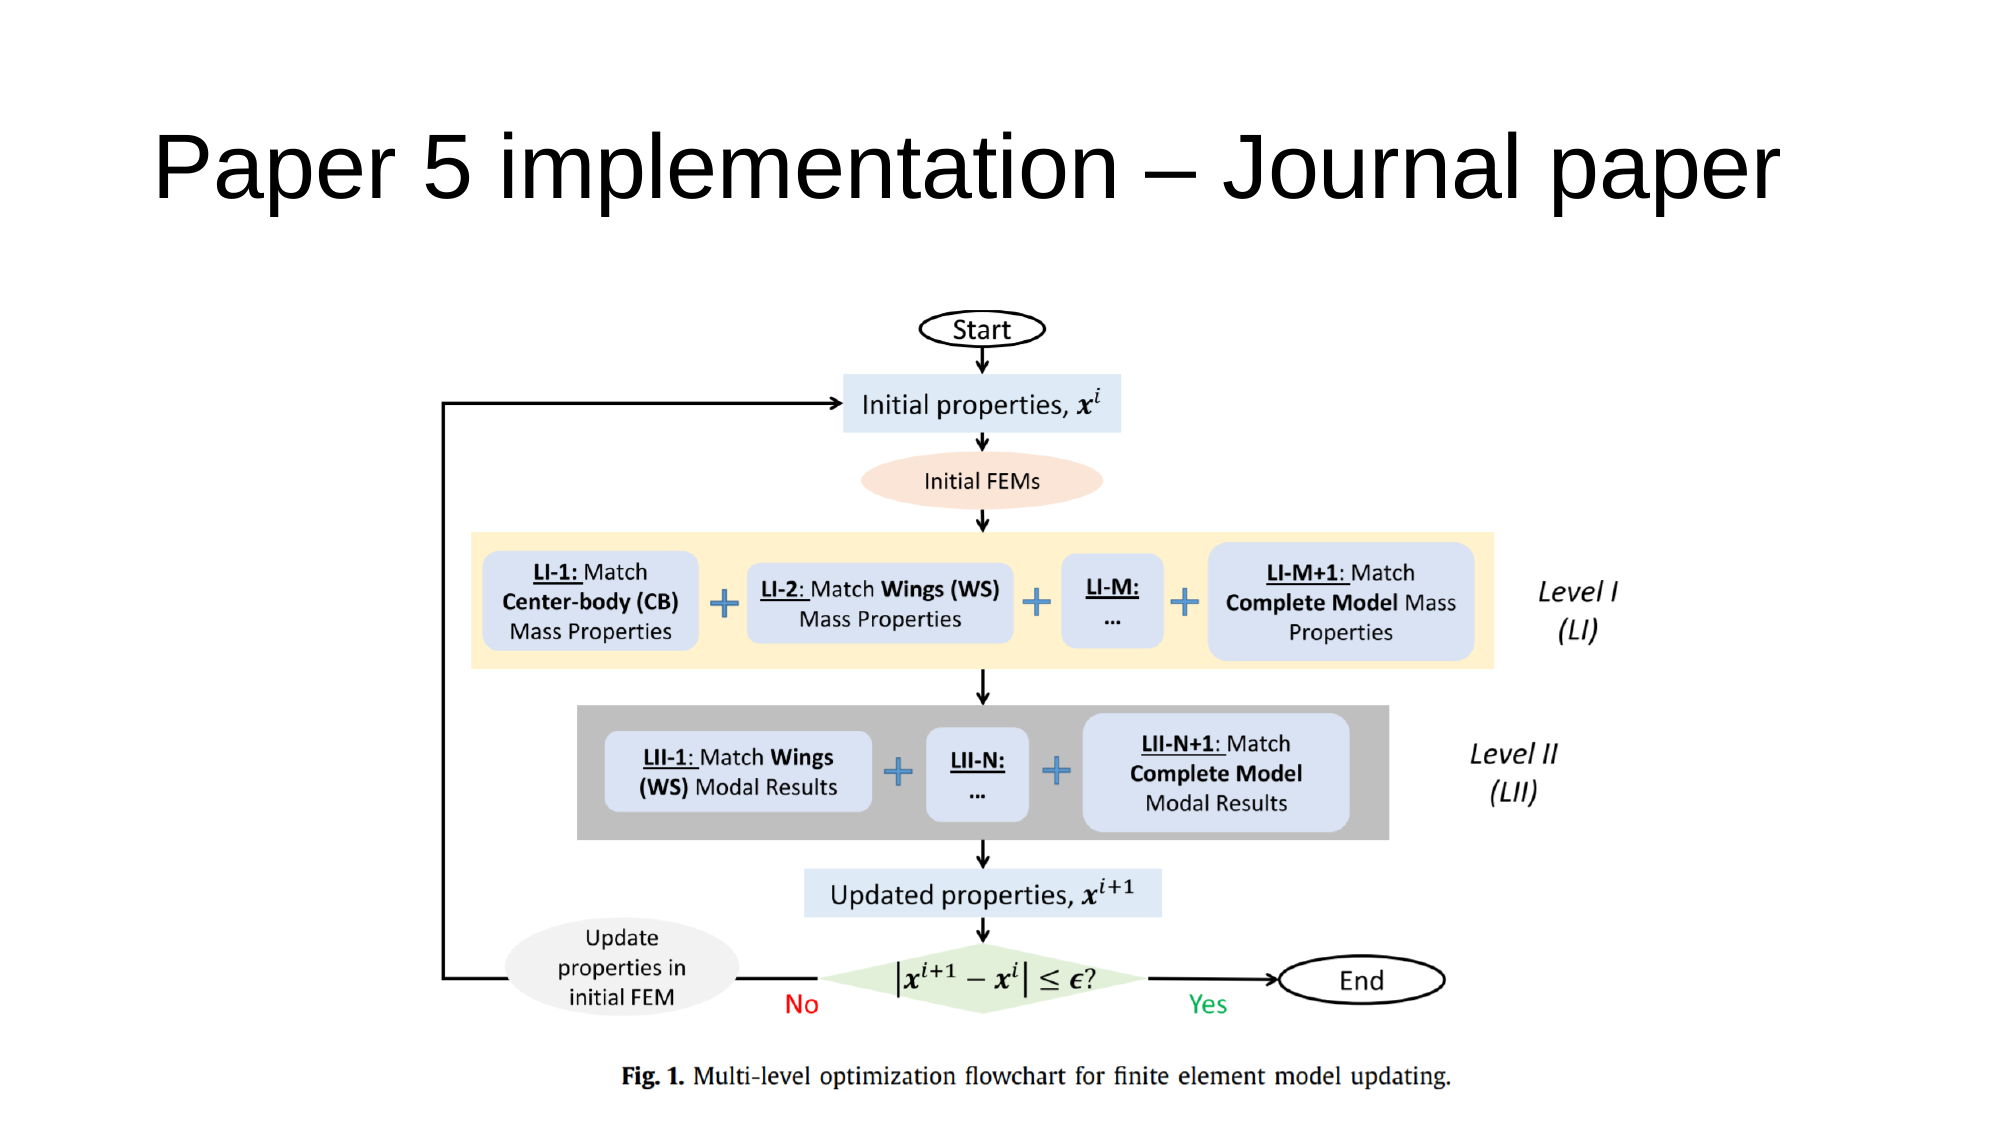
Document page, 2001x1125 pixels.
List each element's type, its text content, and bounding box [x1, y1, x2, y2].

picture [364, 277, 1636, 1117]
title Paper 5 implementation – Journal paper [137, 59, 1863, 278]
